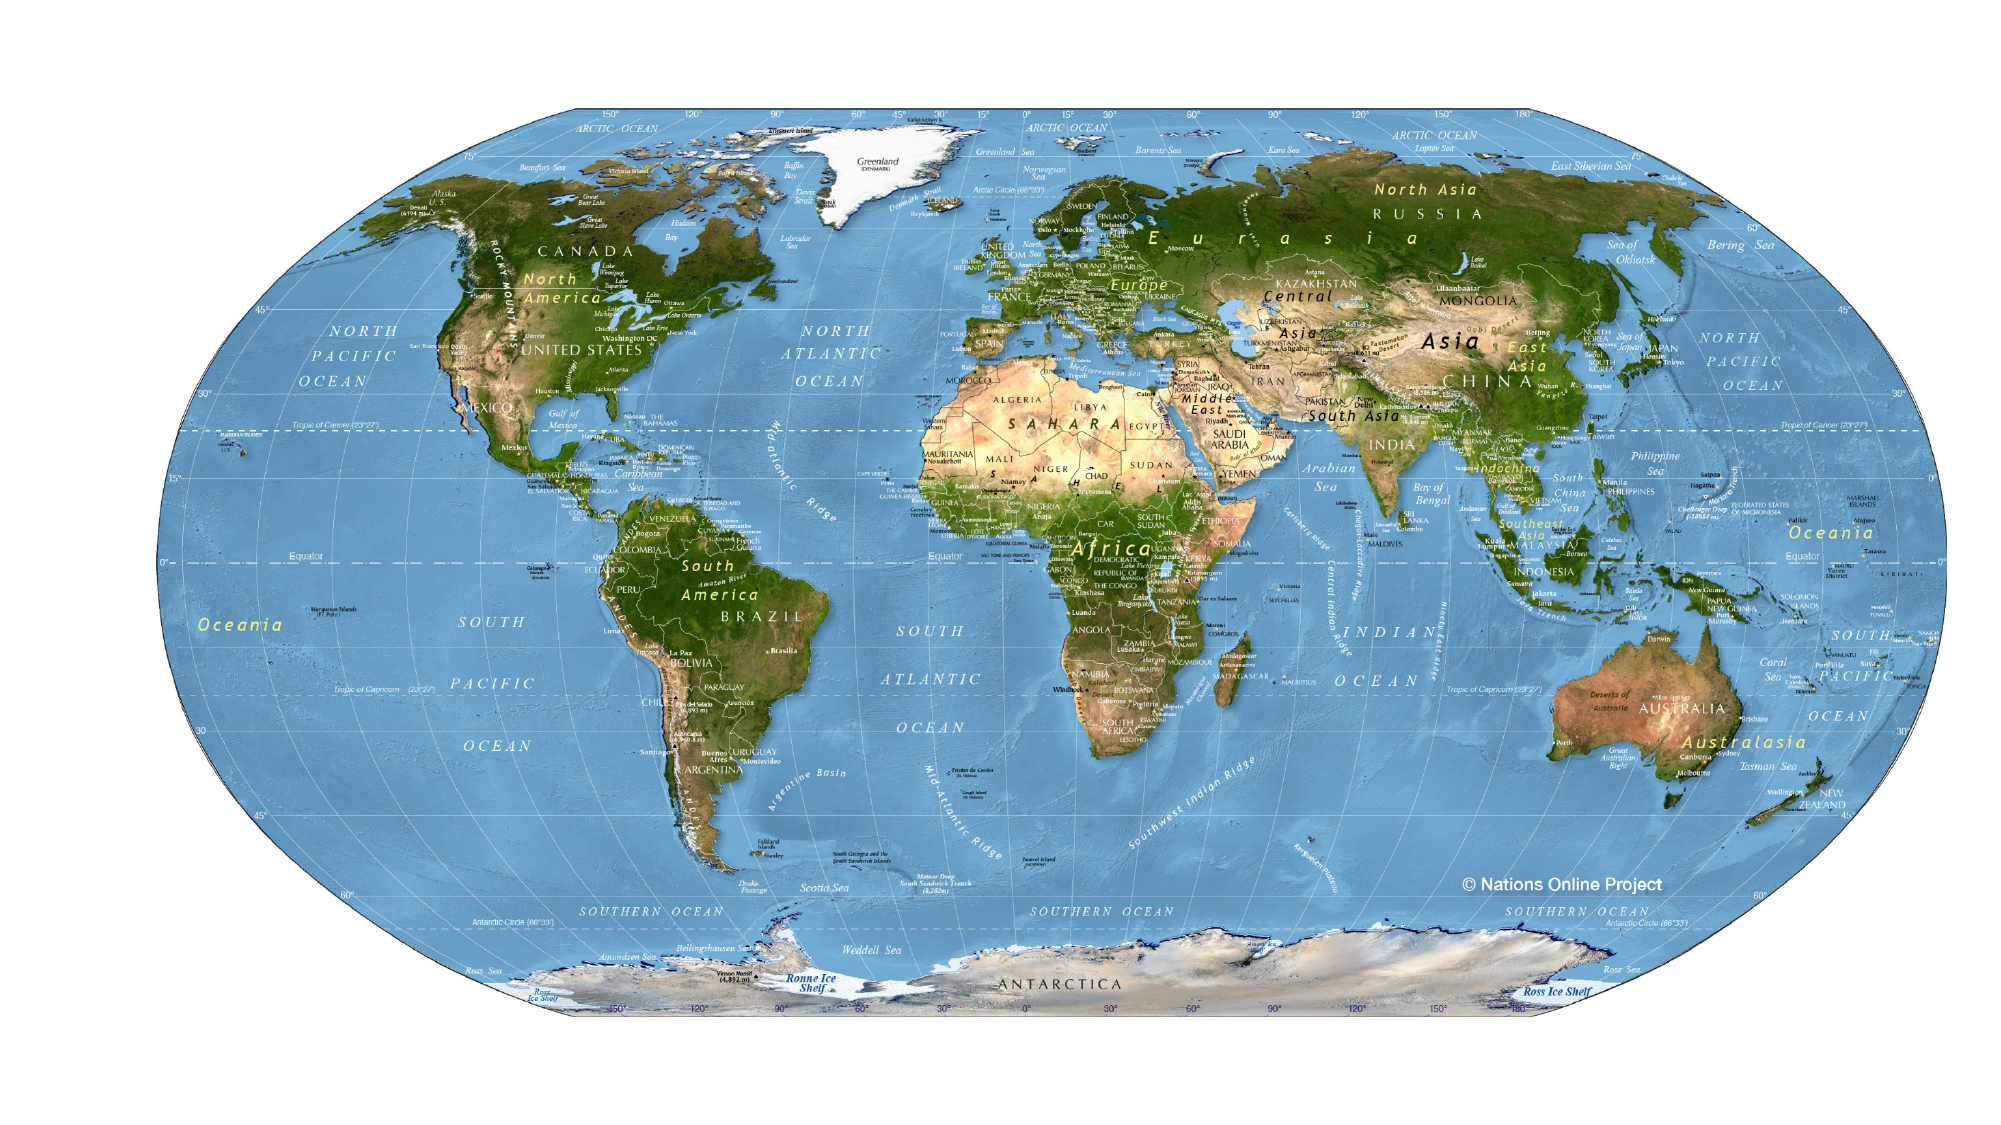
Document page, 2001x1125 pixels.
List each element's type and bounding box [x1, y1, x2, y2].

picture [156, 108, 1947, 1017]
